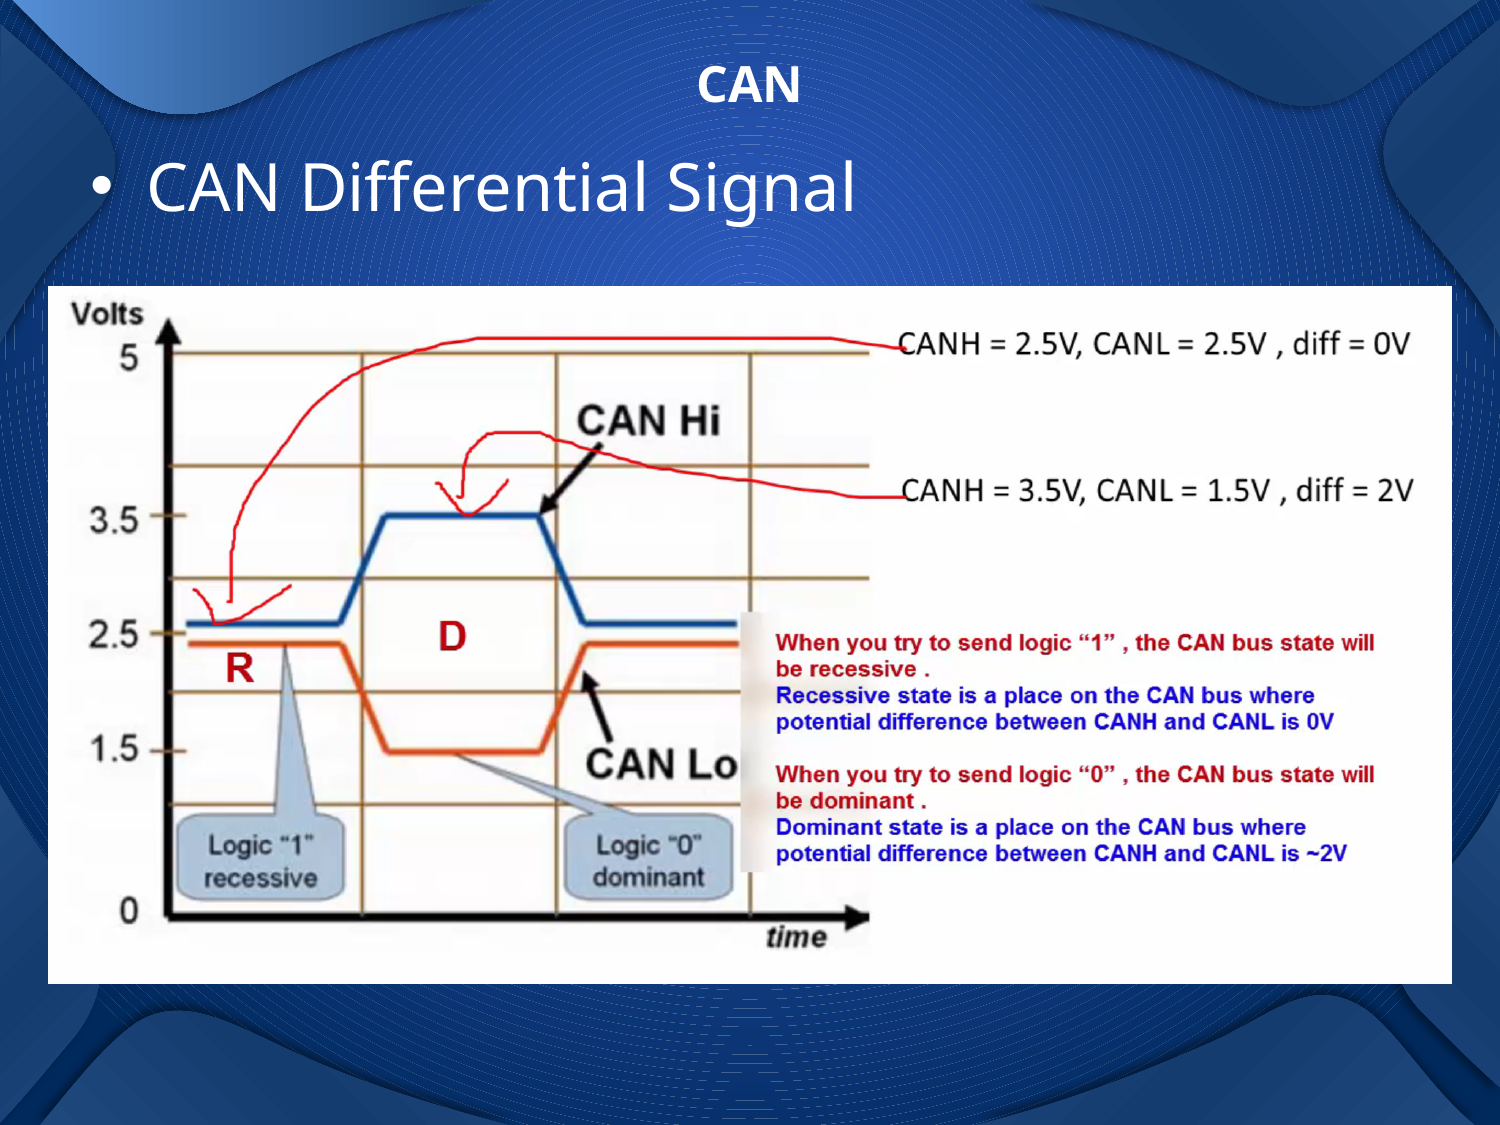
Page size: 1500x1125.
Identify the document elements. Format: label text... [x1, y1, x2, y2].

picture [48, 286, 1452, 984]
list CAN Differential Signal [75, 137, 1425, 284]
list CAN Differential Signal [75, 999, 1425, 1005]
title CAN [75, 45, 1425, 121]
